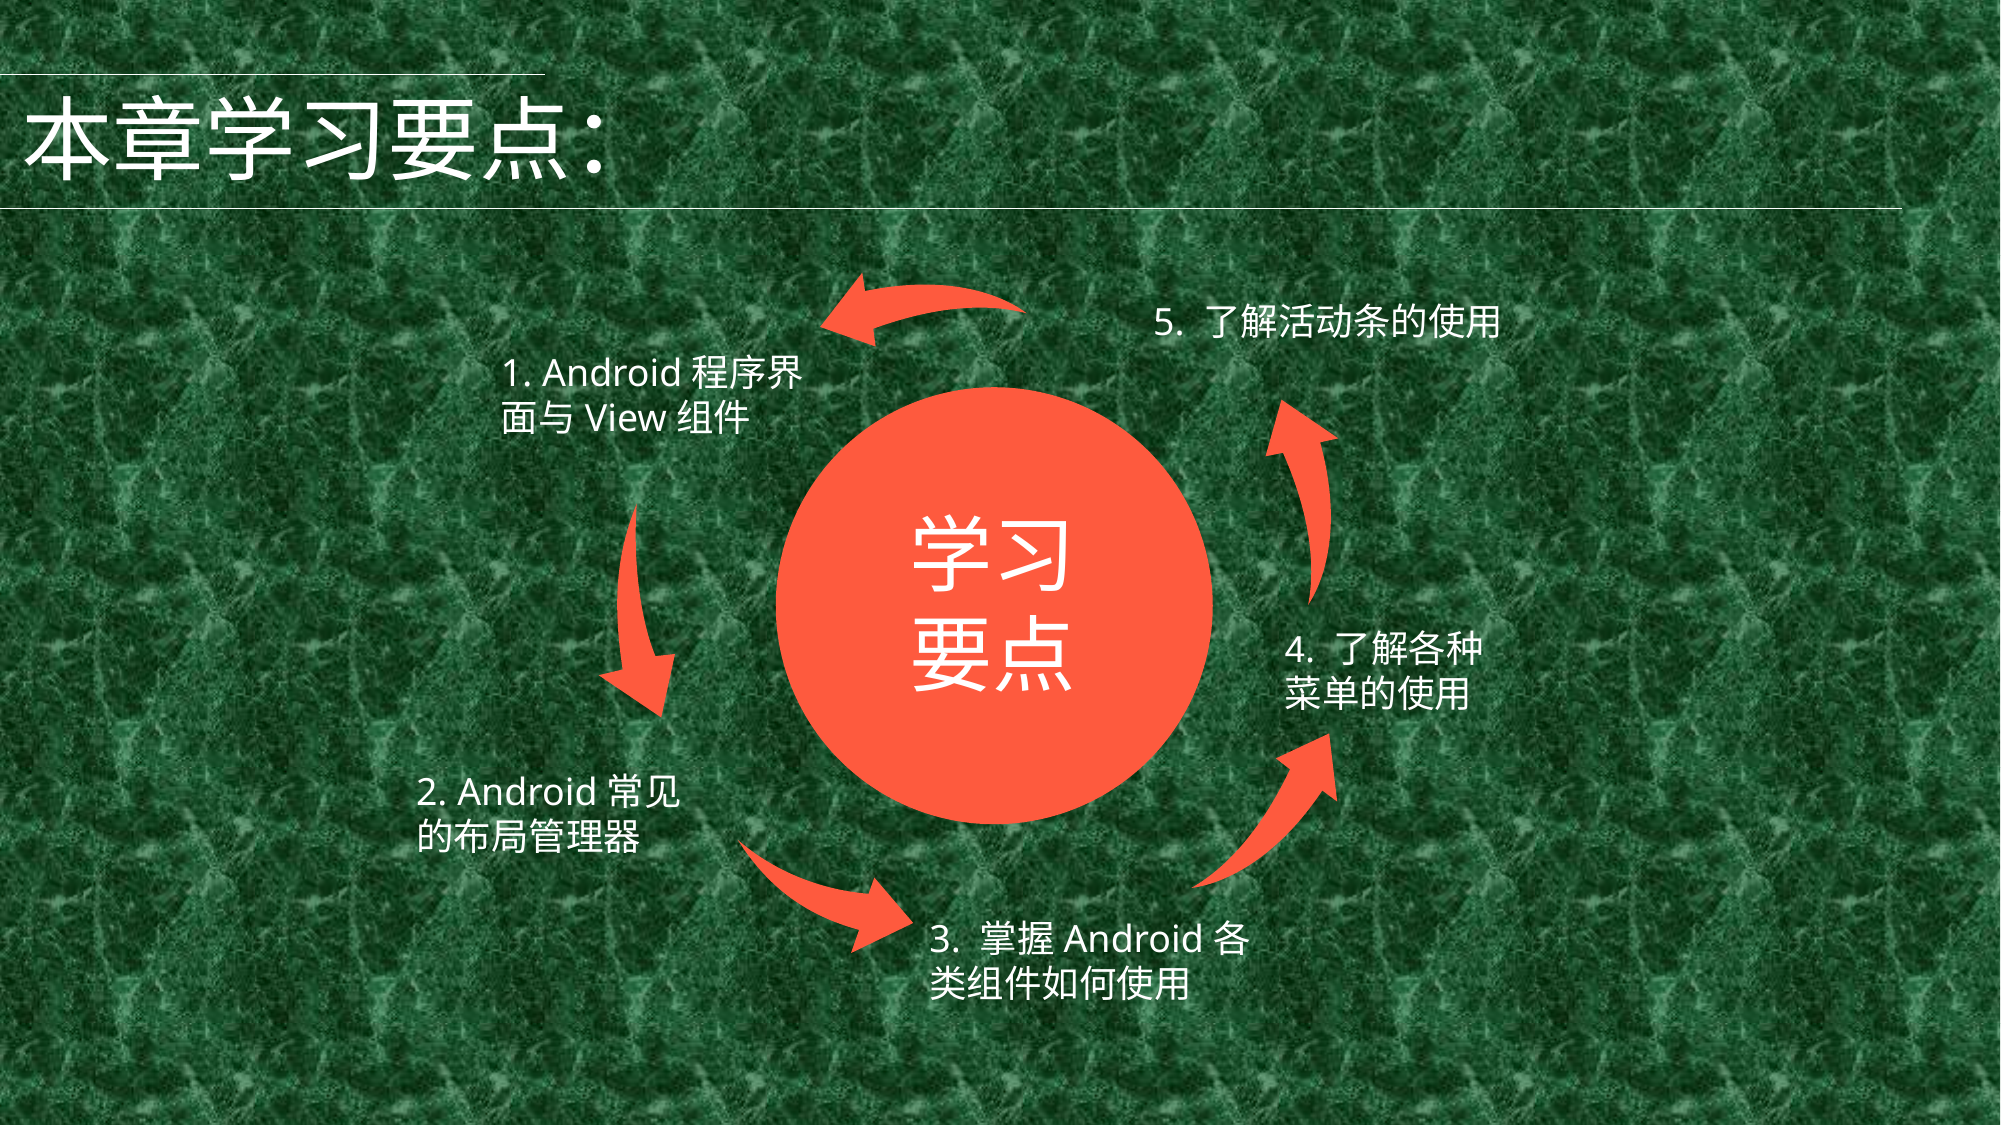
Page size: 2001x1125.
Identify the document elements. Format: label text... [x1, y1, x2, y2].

text_box 本章学习要点： [6, 74, 679, 199]
text_box 1. Android程序界 面与View组件 [486, 341, 571, 447]
text_box 2. Android常见 的布局管理器 [401, 760, 571, 866]
text_box 4. 了解各种 菜单的使用 [1365, 617, 1499, 723]
picture [0, 0, 2001, 1125]
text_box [571, 249, 1365, 955]
text_box 3. 掌握Android各 类组件如何使用 [914, 955, 1266, 1013]
text_box 5. 了解活动条的使用 [1365, 290, 1519, 351]
